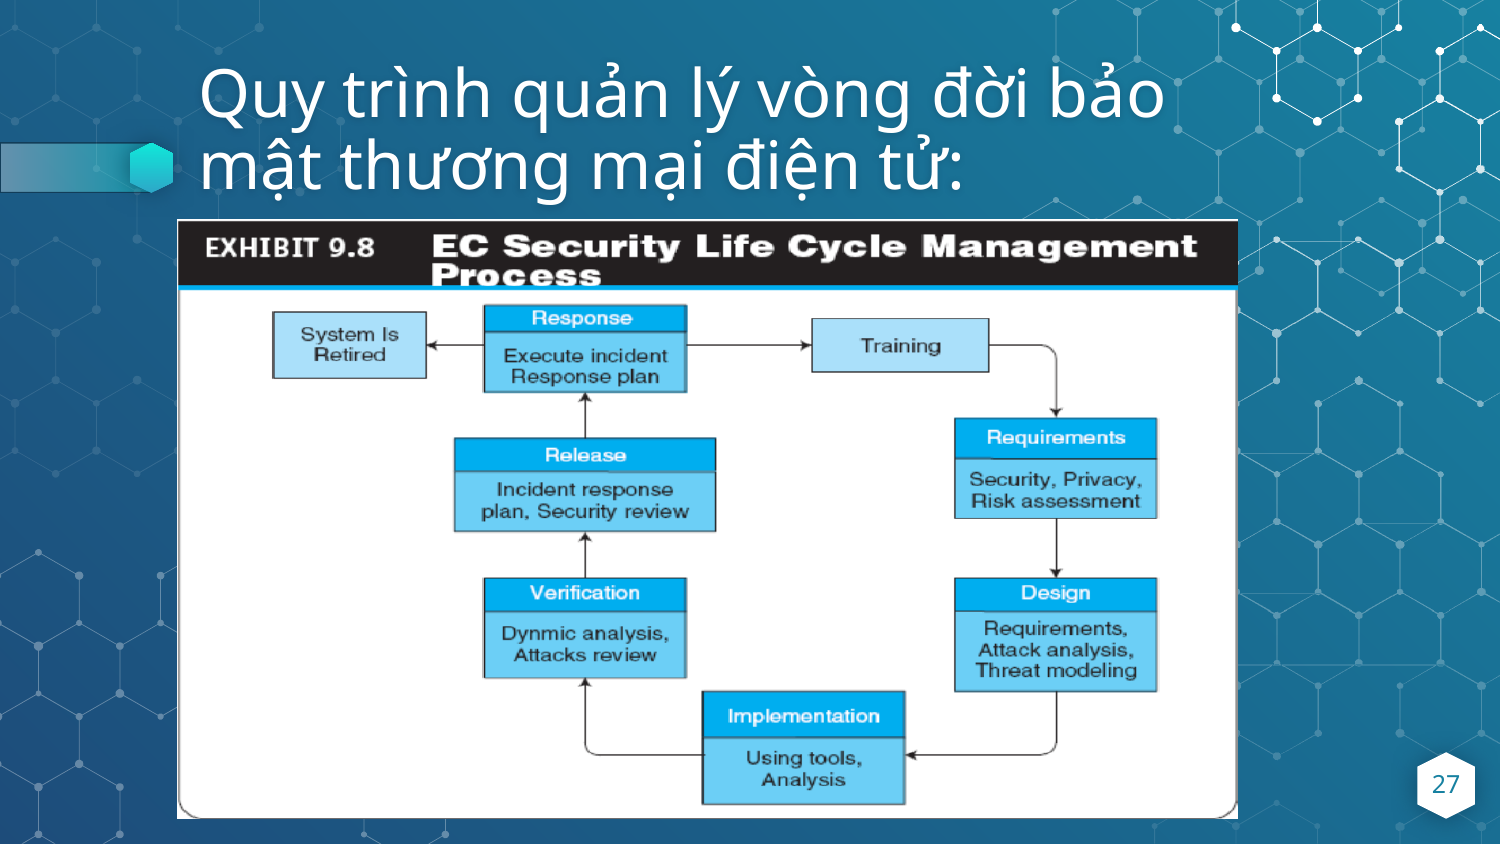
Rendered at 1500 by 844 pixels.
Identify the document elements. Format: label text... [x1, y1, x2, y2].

slide_number 27 [1417, 752, 1475, 819]
title Quy trình quản lý vòng đời bảo mật thương mại điện tử: [198, 66, 1295, 198]
picture [177, 219, 1238, 819]
